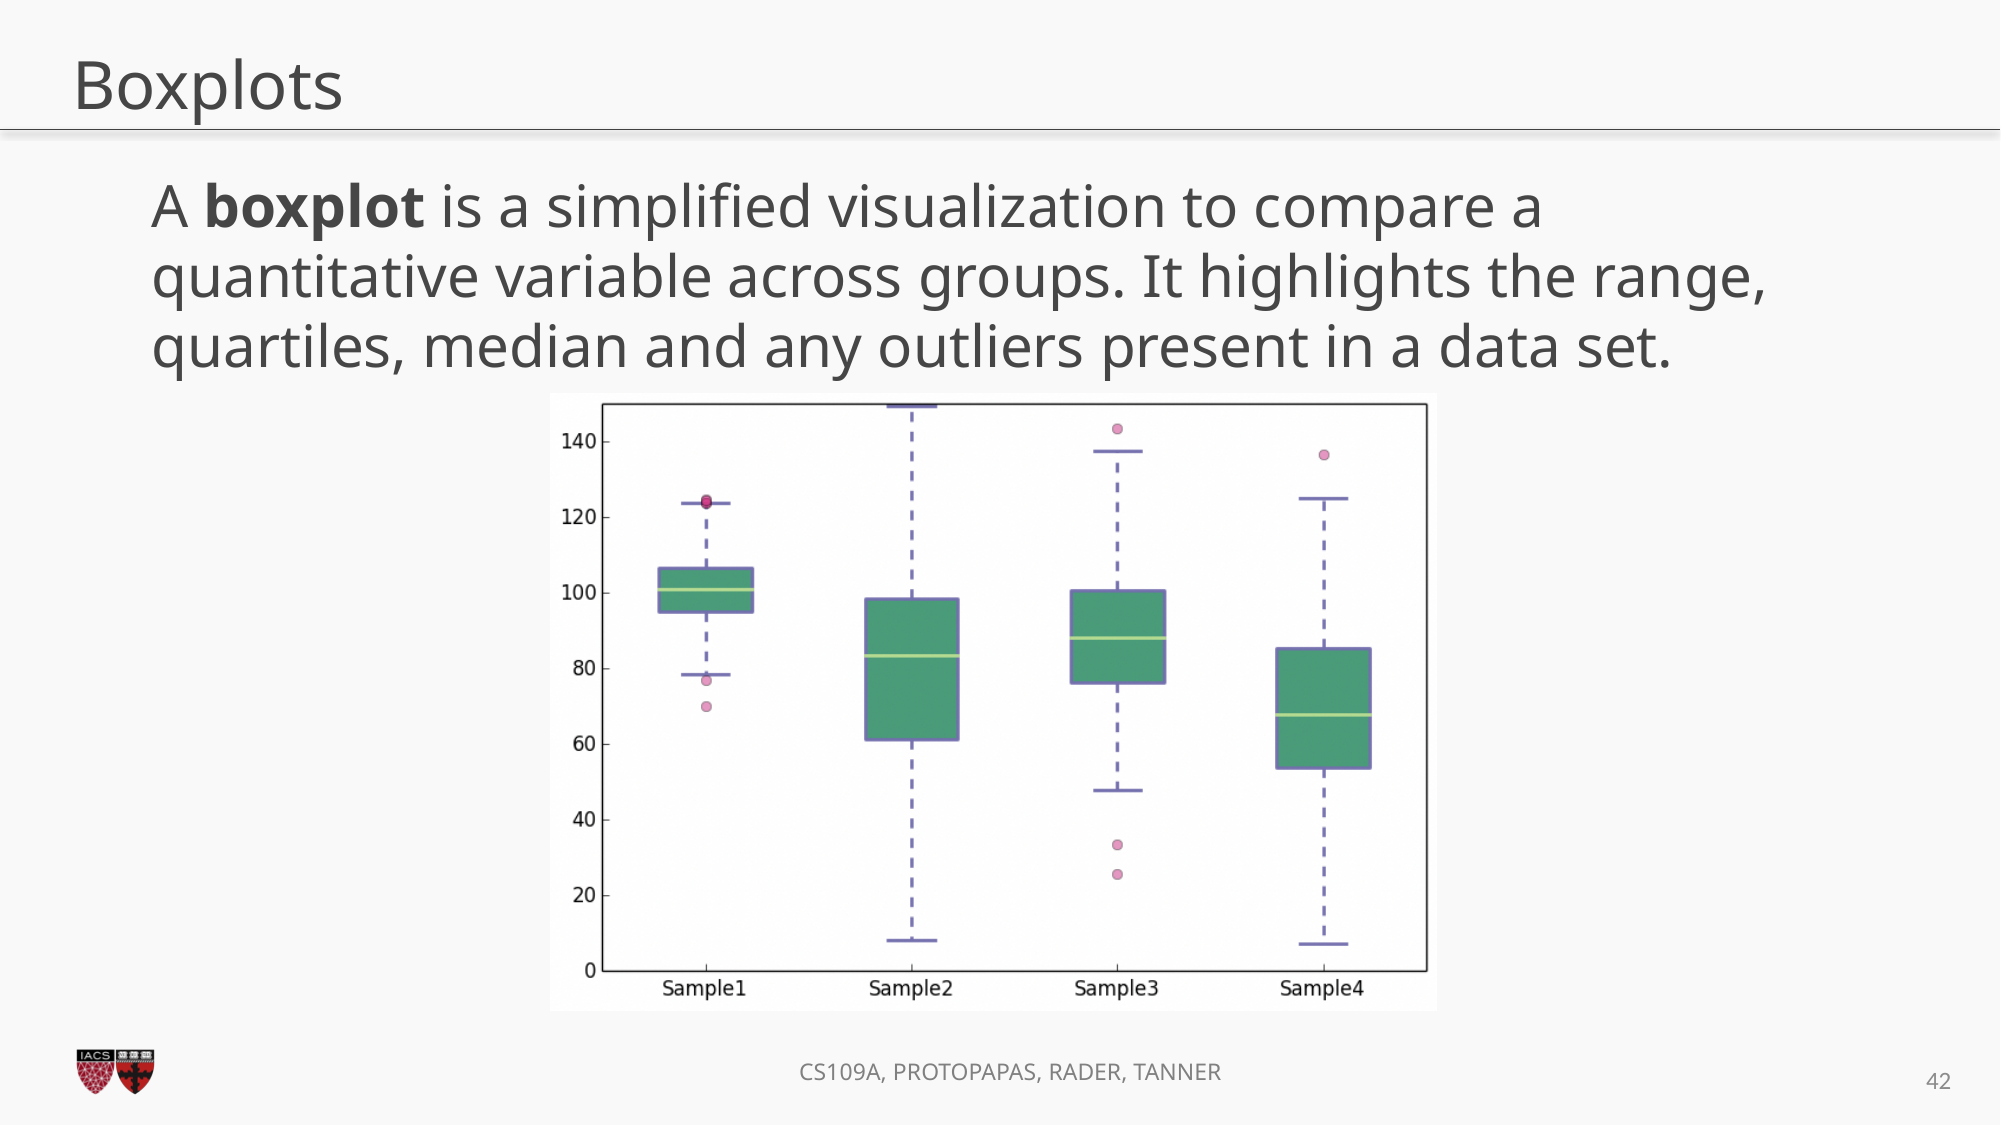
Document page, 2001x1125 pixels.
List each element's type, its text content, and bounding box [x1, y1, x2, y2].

slide_number 42 [1500, 1050, 1967, 1110]
list A boxplot is a simplified visualization to compare a quantitative variable across groups. It highlights the range, quartiles, median and any outliers present in a data set. [136, 161, 1878, 1011]
picture [75, 1049, 155, 1095]
title Boxplots [57, 35, 1943, 162]
picture [550, 393, 1437, 1011]
